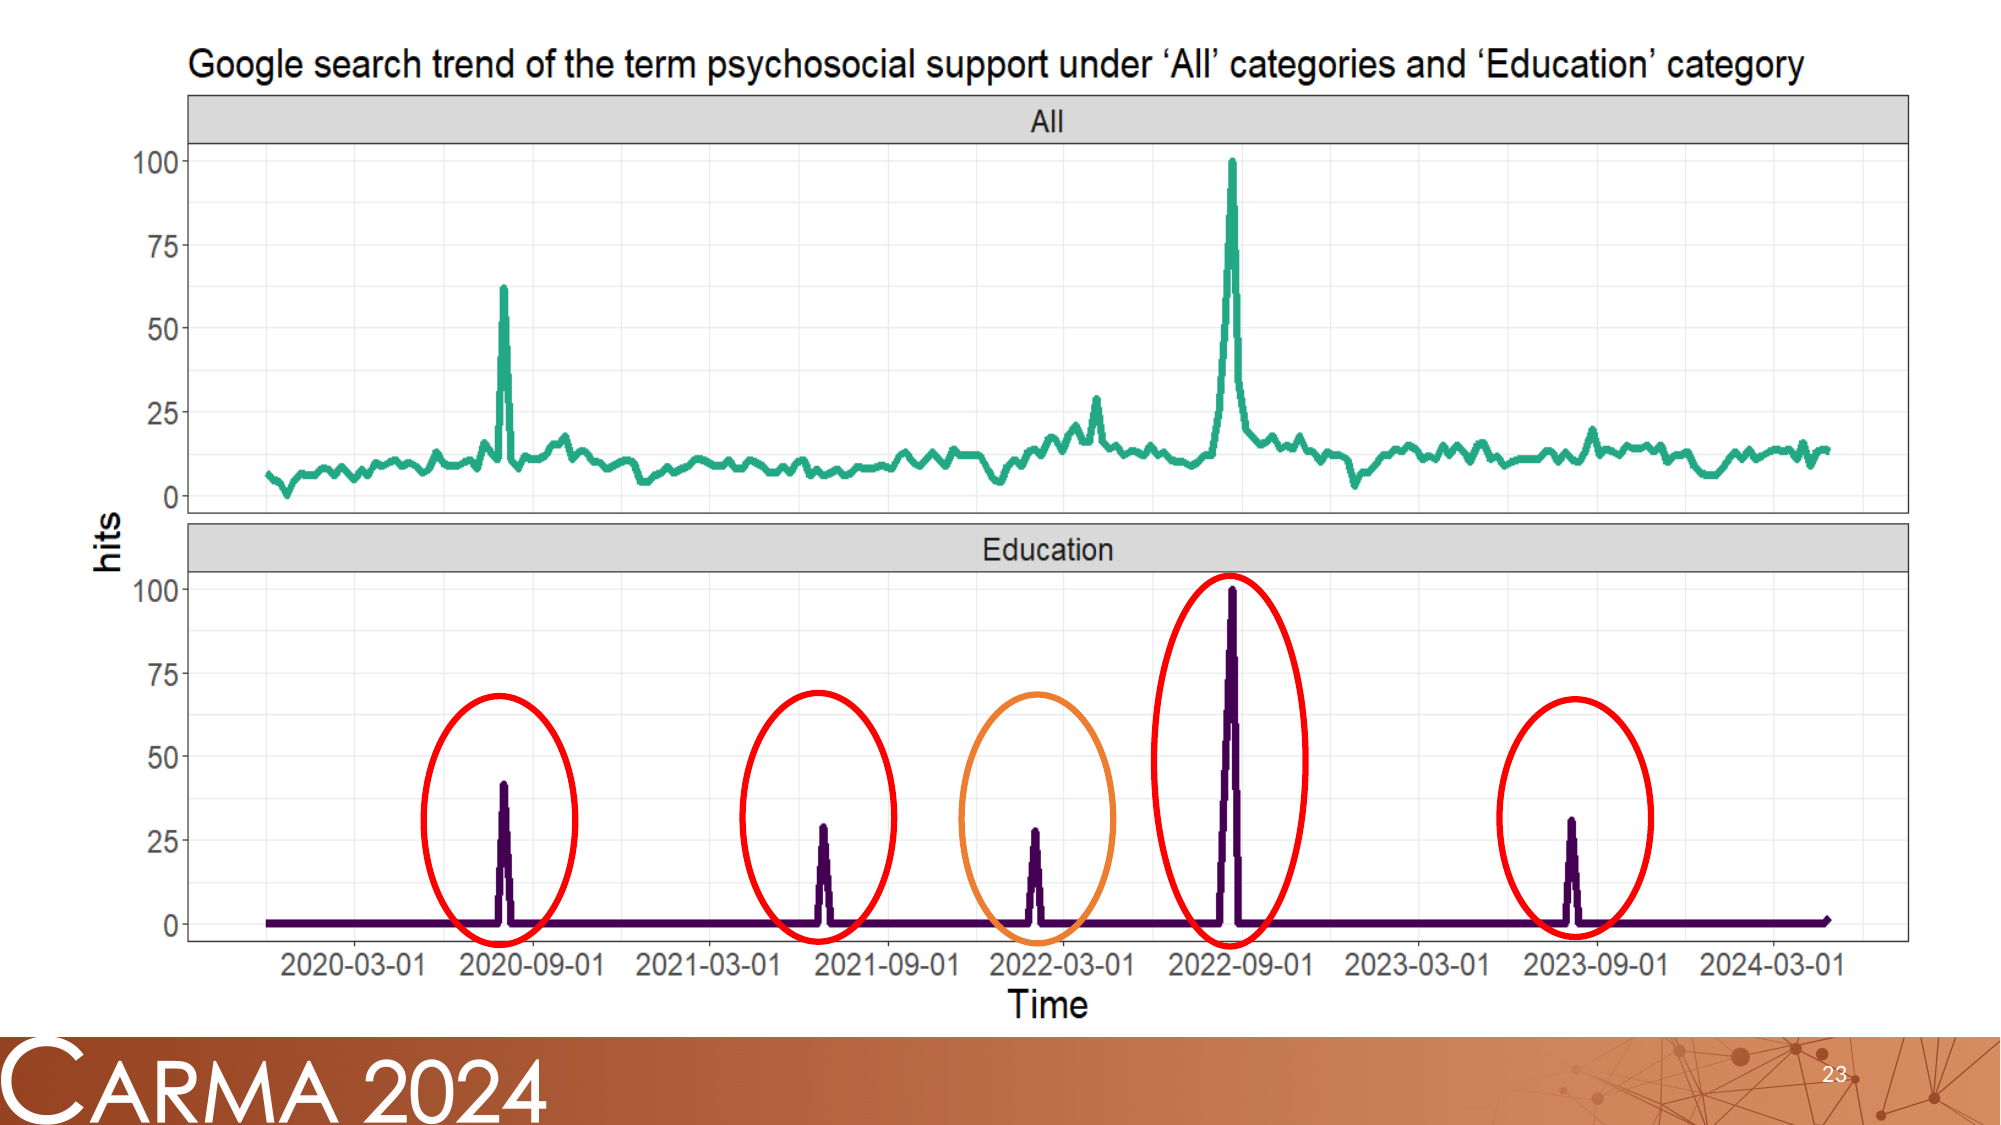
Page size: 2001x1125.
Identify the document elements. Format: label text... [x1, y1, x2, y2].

slide_number 23 [1412, 1042, 1863, 1103]
picture [0, 0, 2001, 1125]
